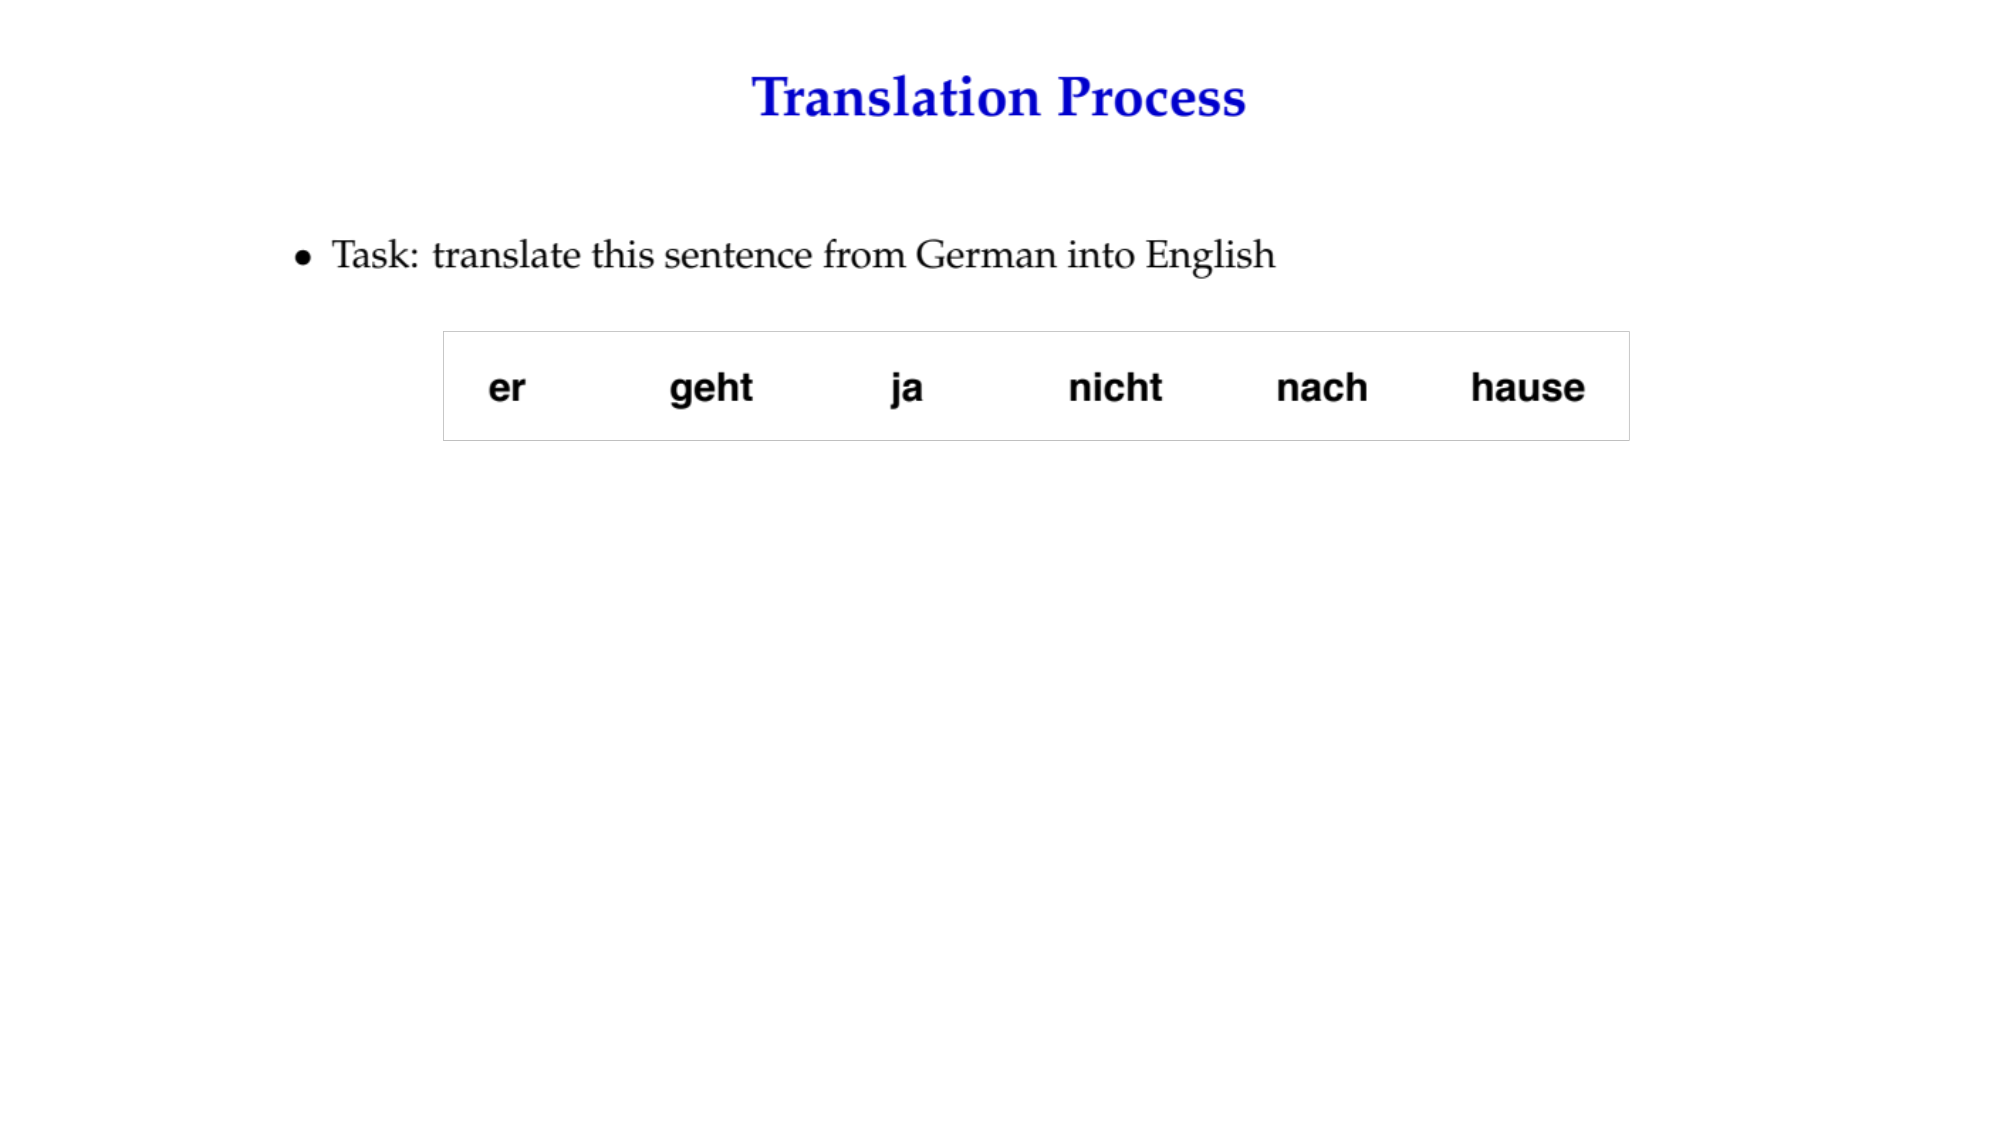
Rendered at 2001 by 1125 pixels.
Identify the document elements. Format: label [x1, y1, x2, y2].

picture [201, 0, 1795, 1125]
